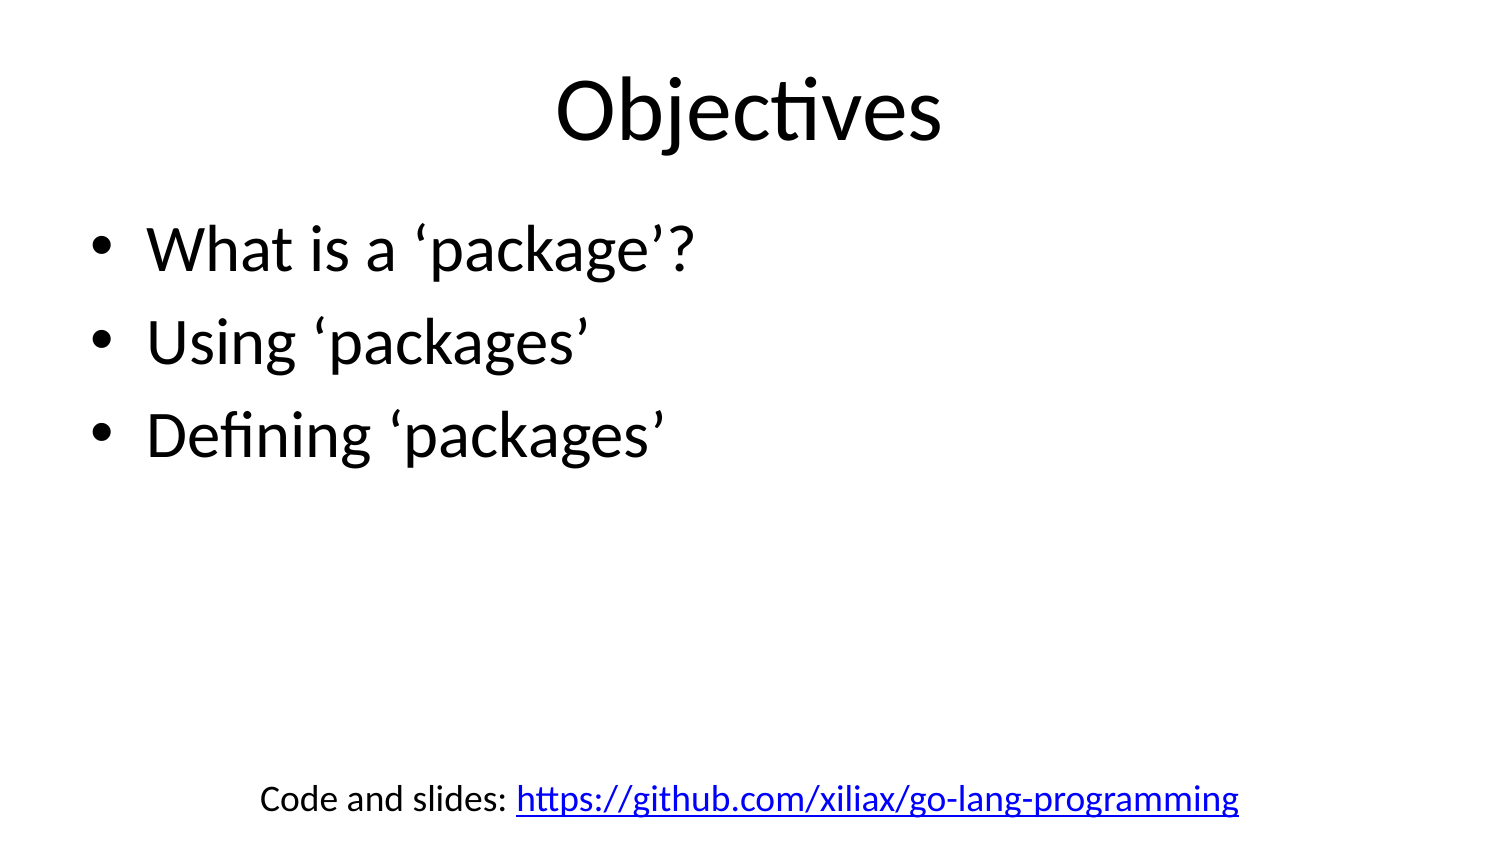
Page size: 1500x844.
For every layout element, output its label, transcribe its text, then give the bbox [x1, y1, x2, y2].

list What is a ‘package’? Using ‘packages’ Defining ‘packages’ [75, 196, 1425, 754]
text_box Code and slides: https://github.com/xiliax/go-lang-programming [245, 767, 1255, 827]
title Objectives [75, 33, 1425, 175]
